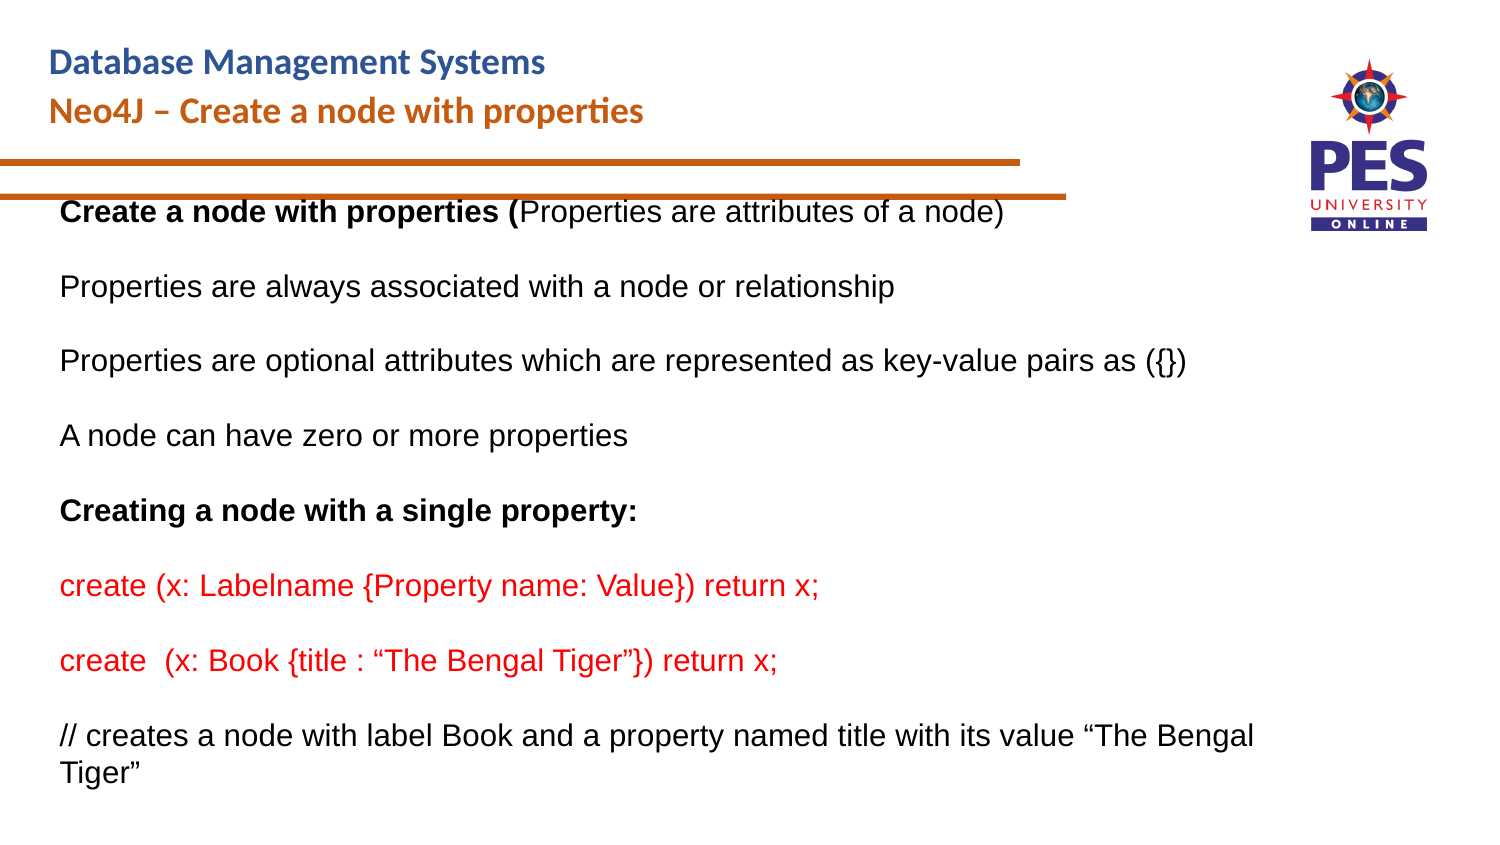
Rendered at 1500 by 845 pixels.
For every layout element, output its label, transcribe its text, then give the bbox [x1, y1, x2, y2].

picture [1311, 58, 1427, 231]
text_box Create a node with properties (Properties are attributes of a node) Properties are always associated with a node or relationship Properties are optional attributes which are represented as key-value pairs as ({}) A node can have zero or more properties Creating a node with a single property: create (x: Labelname {Property name: Value}) return x; create (x: Book {title : “The Bengal Tiger”}) return x; // creates a node with label Book and a property named title with its value “The Bengal Tiger” [48, 185, 1312, 833]
text_box Neo4J – Create a node with properties [37, 80, 1022, 137]
text_box Database Management Systems [37, 31, 960, 88]
